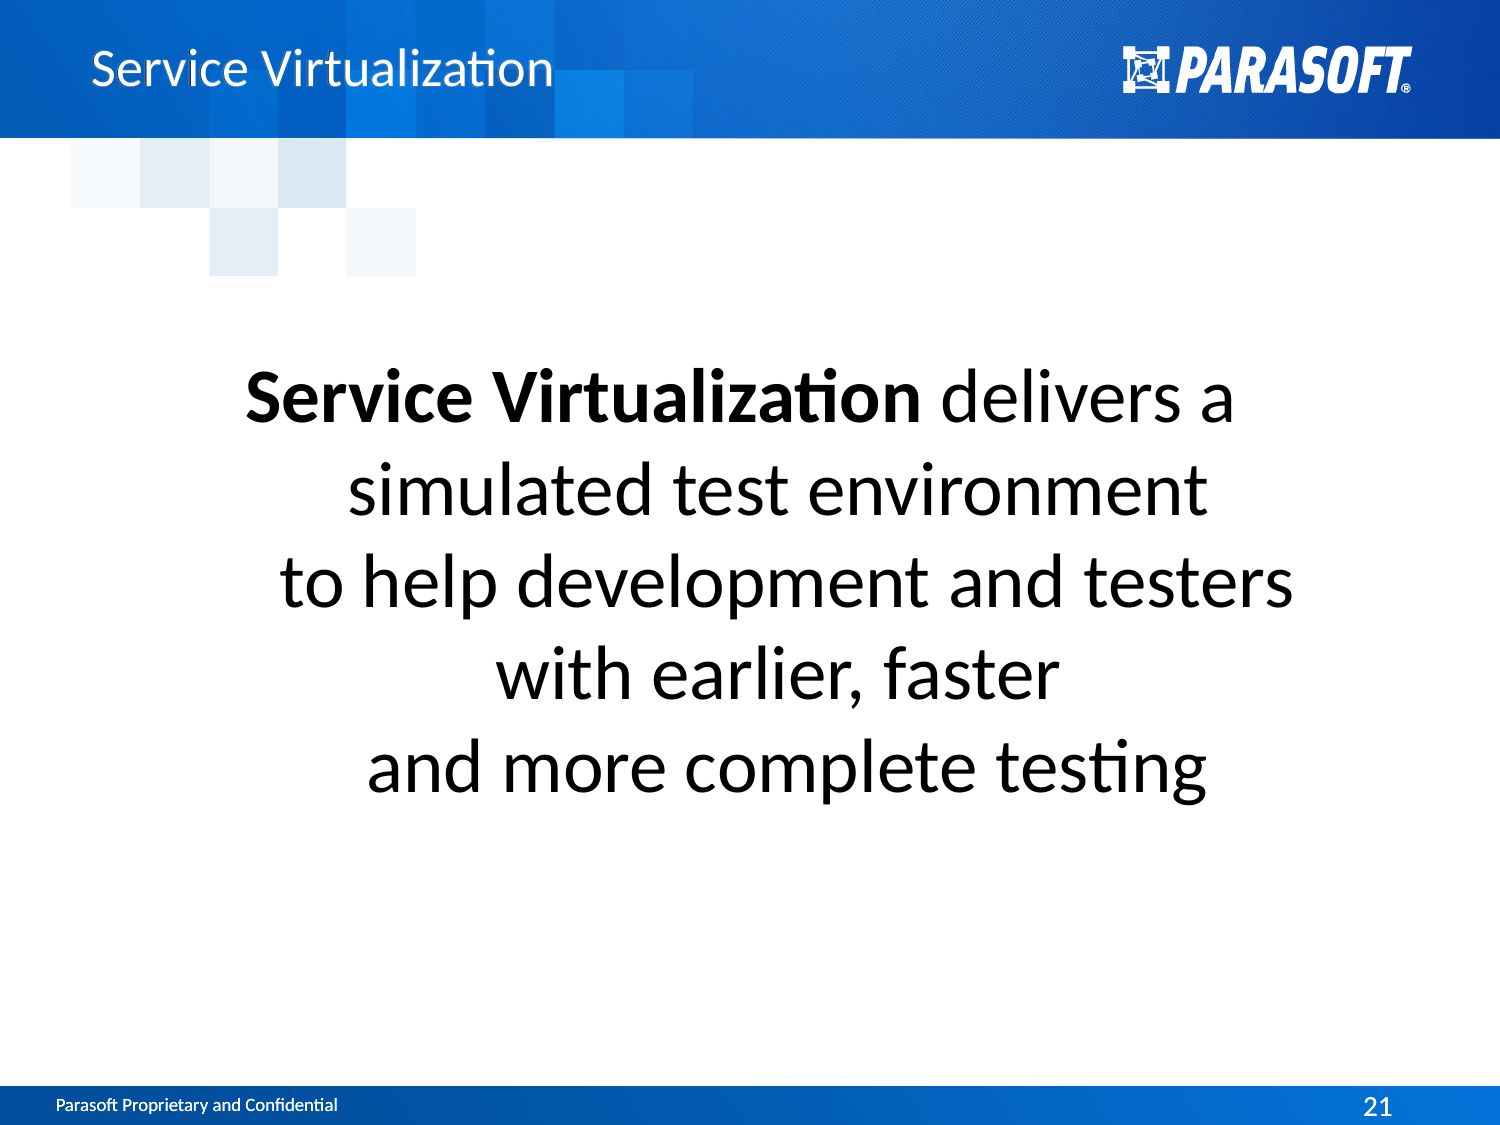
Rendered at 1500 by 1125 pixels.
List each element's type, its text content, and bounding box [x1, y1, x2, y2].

list Service Virtualization delivers a simulated test environment to help development and testers with earlier, faster and more complete testing [74, 337, 1426, 783]
picture [0, 0, 1500, 1125]
text_box Service Virtualization [76, 0, 1293, 130]
